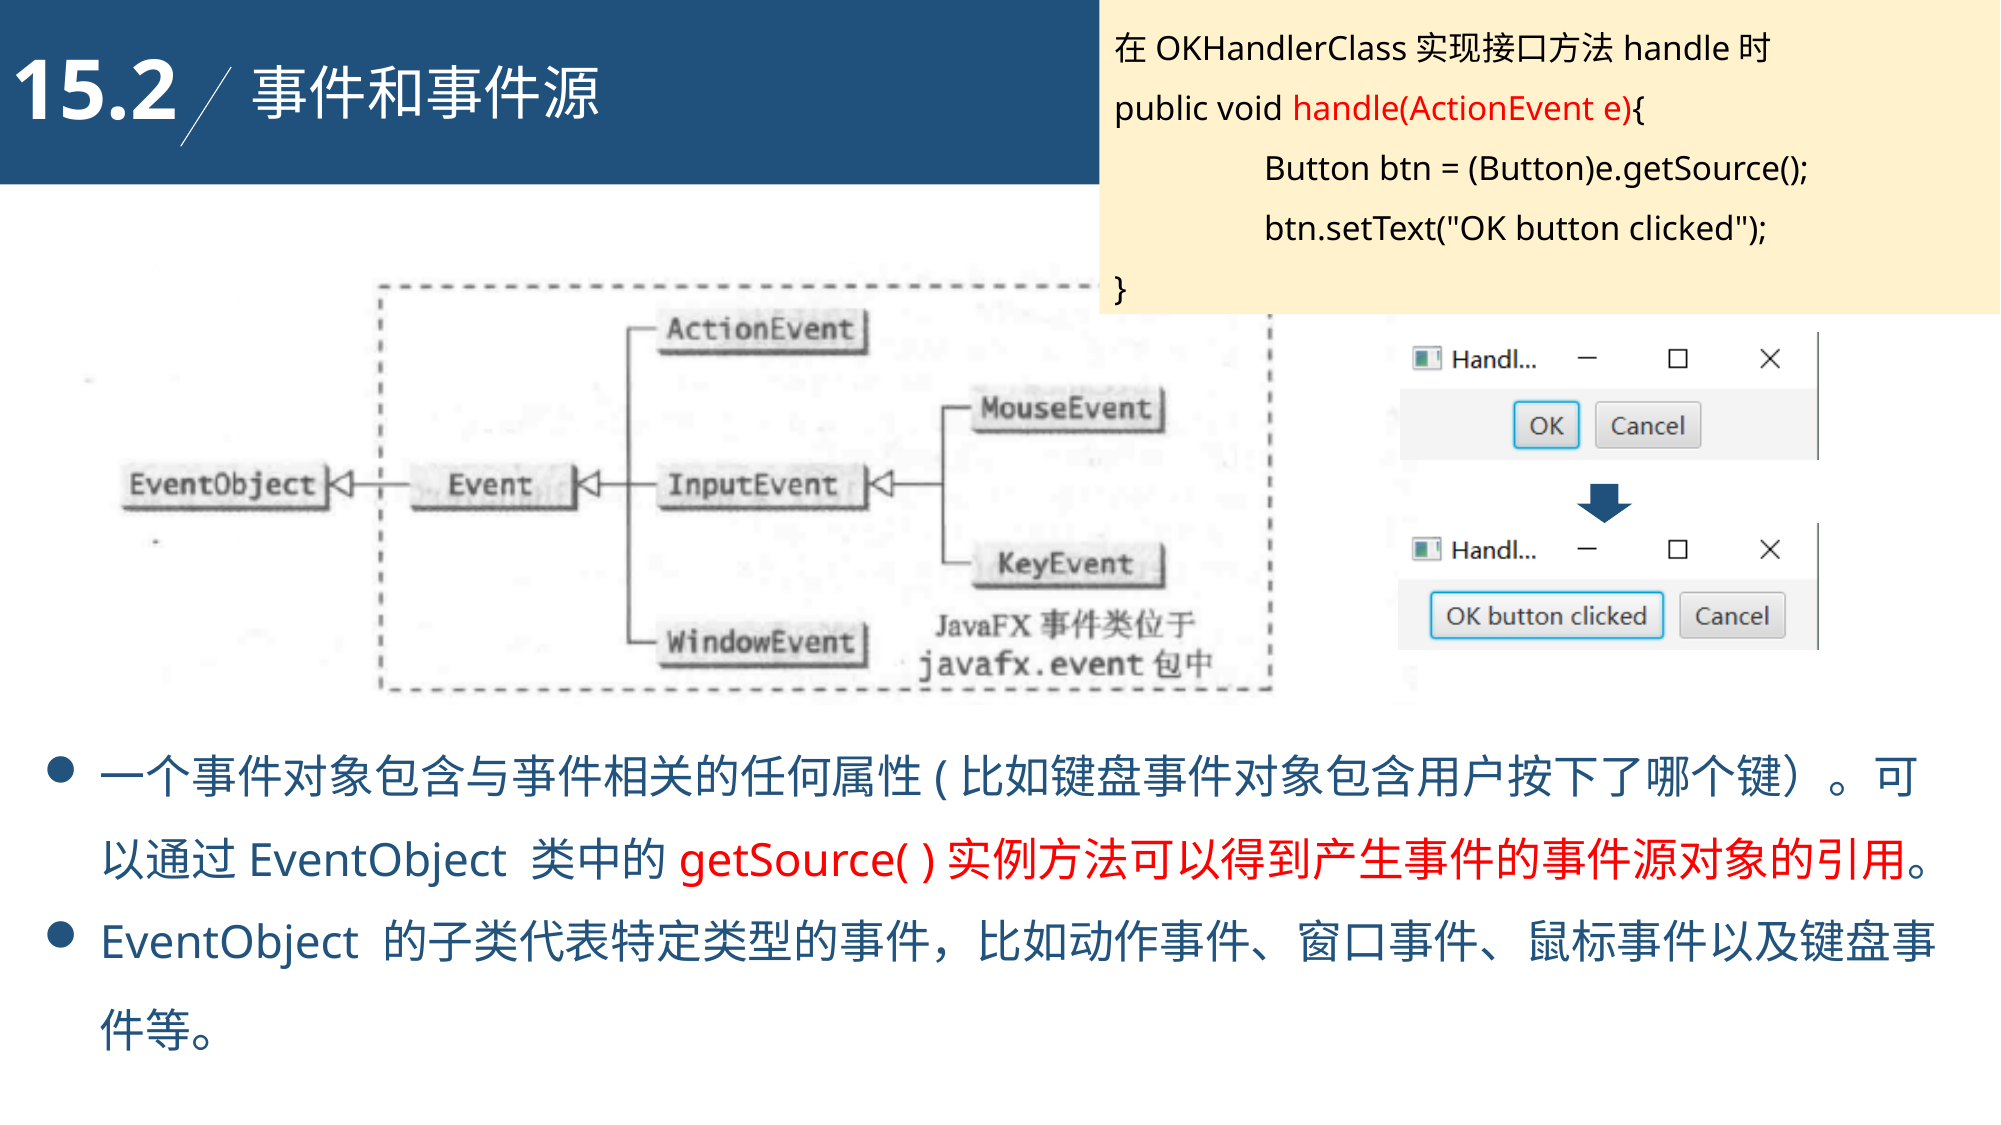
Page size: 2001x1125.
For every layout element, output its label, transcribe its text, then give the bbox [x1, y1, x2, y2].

text_box 15.2 [0, 40, 197, 206]
list 事件和事件源 [235, 57, 1099, 139]
text_box 一个事件对象包含与亊件相关的任何属性(比如键盘事件对象包含用户按下了哪个键）。可以通过EventObject 类中的getSource( )实例方法可以得到产生事件的事件源对象的引用。 EventObject 的子类代表特定类型的事件，比如动作事件、窗口事件、鼠标事件以及键盘事件等。 [28, 713, 1980, 1066]
text_box [1573, 482, 1636, 523]
text_box 在OKHandlerClass实现接口方法handle时 public void handle(ActionEvent e){ Button btn = (Button)e.getSource(); btn.setText("OK button clicked"); } [1099, 0, 2000, 315]
picture [73, 262, 1819, 706]
